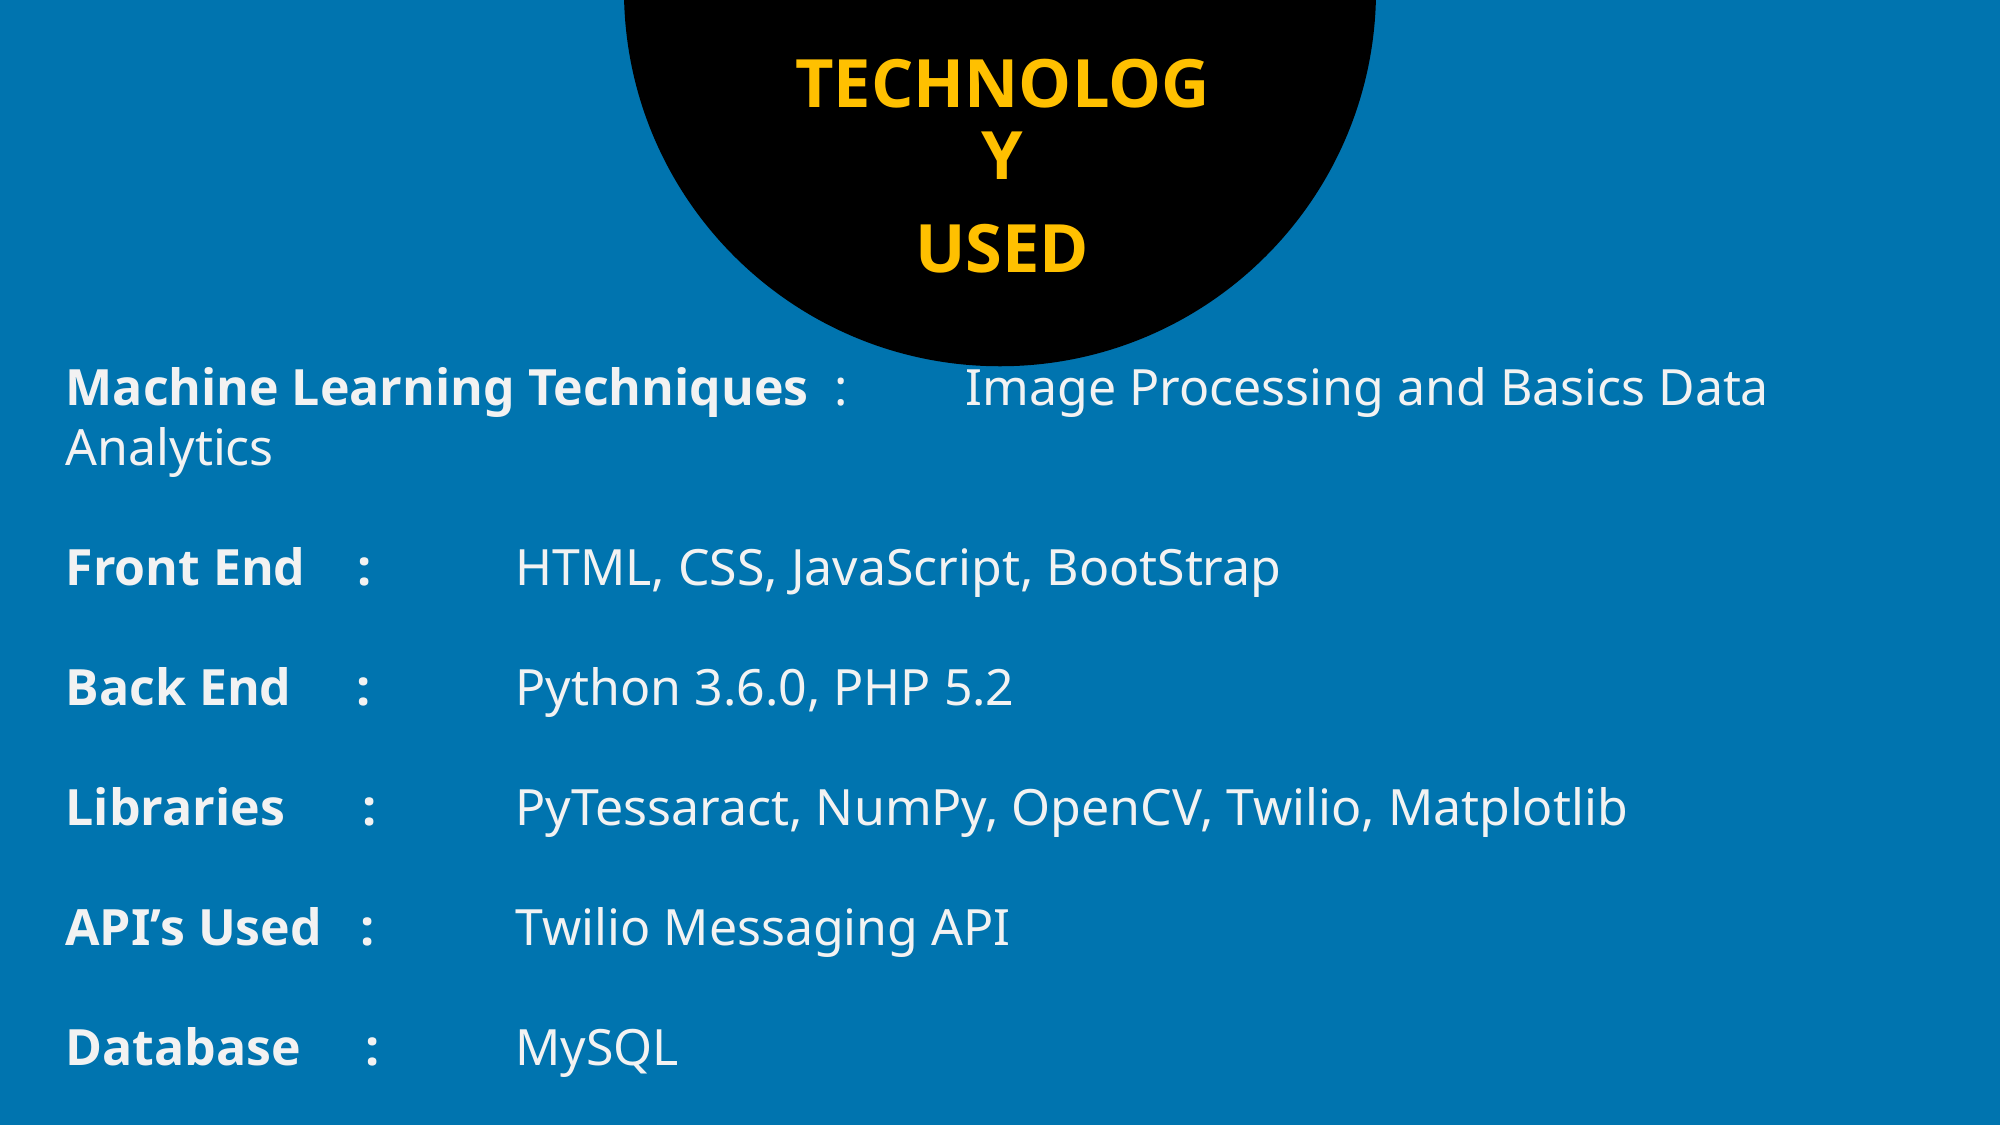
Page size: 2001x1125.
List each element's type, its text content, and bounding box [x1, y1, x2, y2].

text_box Machine Learning Techniques : Image Processing and Basics Data Analytics Front End : HTML, CSS, JavaScript, BootStrap Back End : Python 3.6.0, PHP 5.2 Libraries : PyTessaract, NumPy, OpenCV, Twilio, Matplotlib API’s Used : Twilio Messaging API Database : MySQL [50, 348, 2000, 1125]
list [643, 30, 1362, 92]
list TECHNOLOGY USED [764, 77, 1241, 259]
